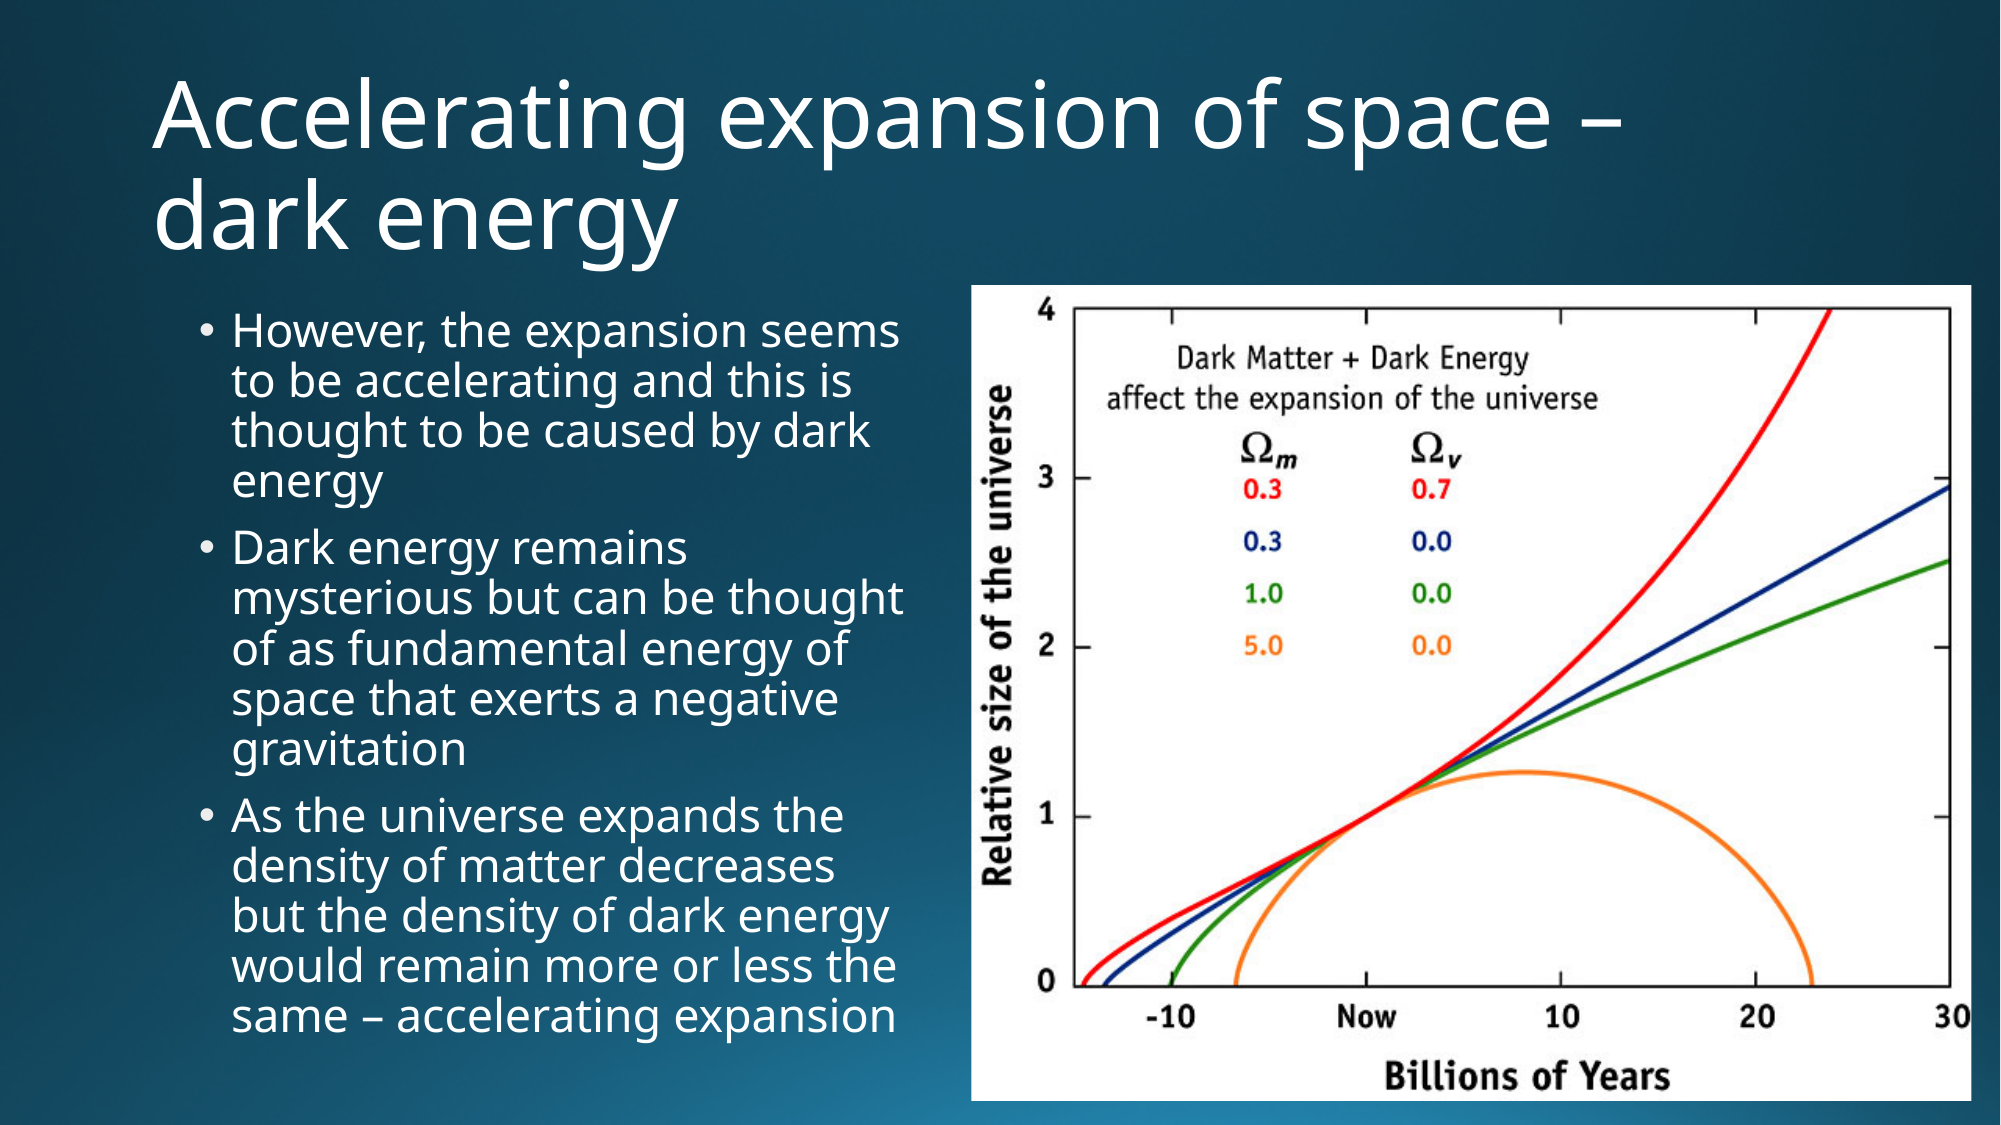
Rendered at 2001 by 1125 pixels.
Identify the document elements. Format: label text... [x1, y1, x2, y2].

title Accelerating expansion of space – dark energy [137, 59, 1863, 278]
list However, the expansion seems to be accelerating and this is thought to be caused by dark energy Dark energy remains mysterious but can be thought of as fundamental energy of space that exerts a negative gravitation As the universe expands the density of matter decreases but the density of dark energy would remain more or less the same – accelerating expansion [183, 299, 924, 1092]
picture [0, 0, 2001, 1125]
